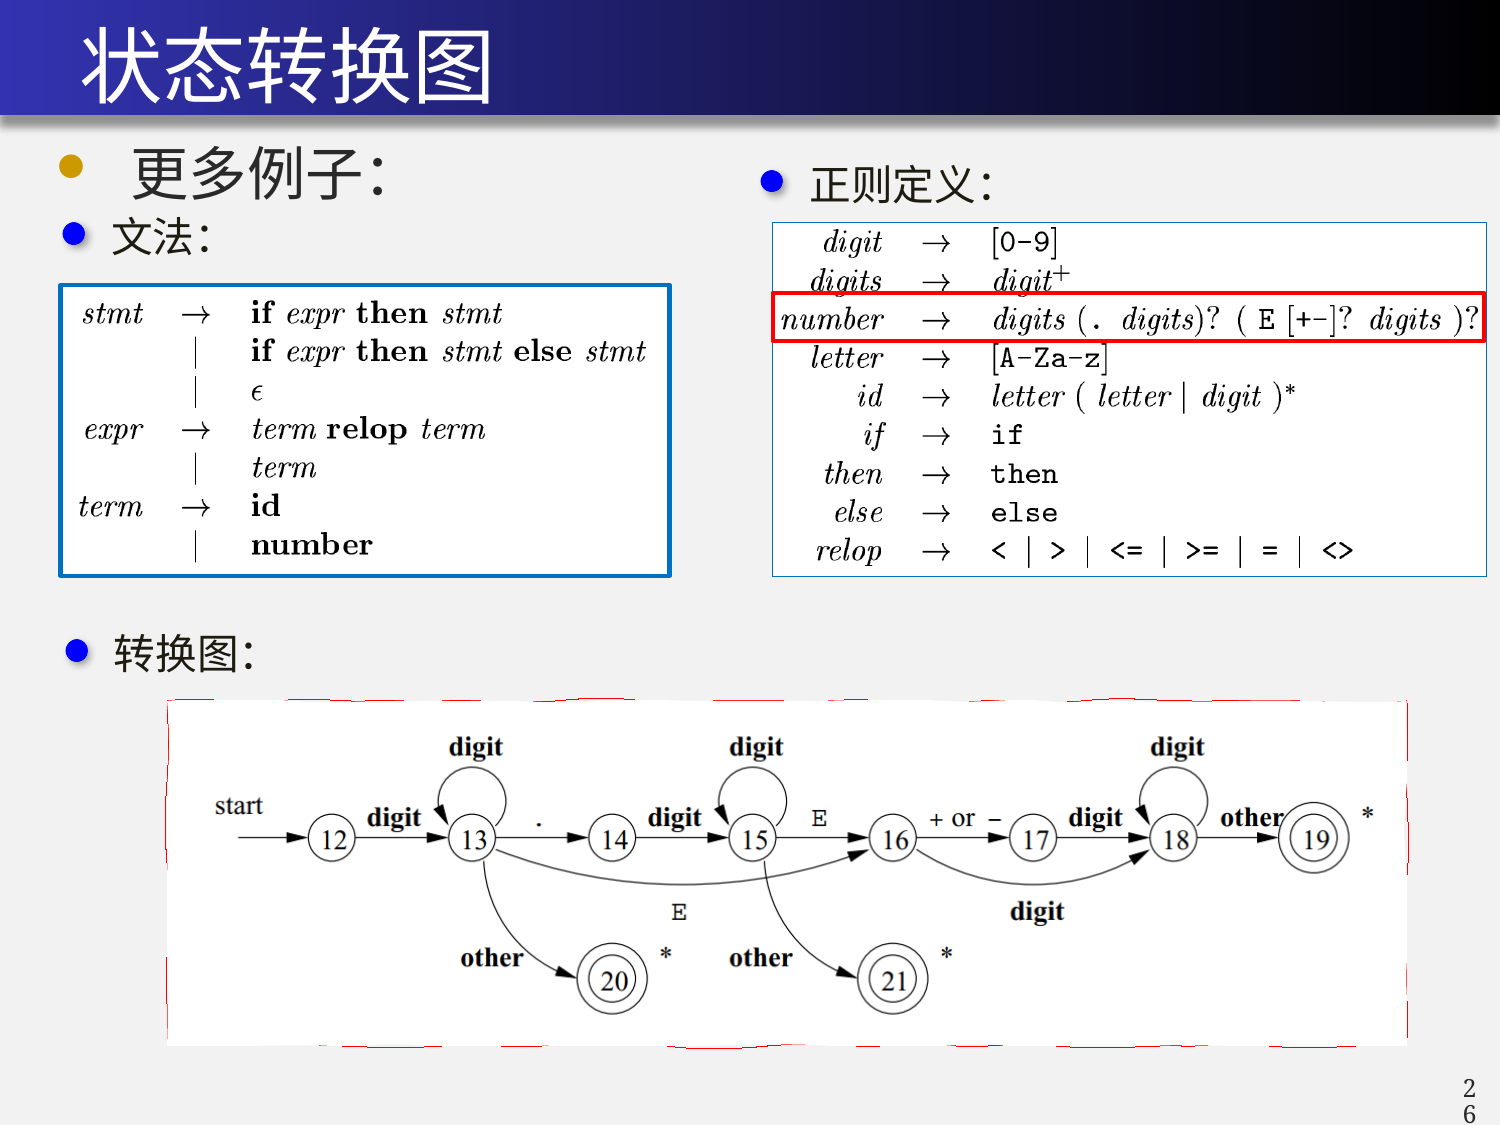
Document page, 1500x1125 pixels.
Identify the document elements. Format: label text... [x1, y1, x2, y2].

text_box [60, 284, 670, 576]
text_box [64, 620, 1407, 1047]
text_box 更多例子： [39, 124, 518, 215]
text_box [62, 203, 253, 270]
slide_number 26 [1456, 1077, 1488, 1125]
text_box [760, 151, 1487, 577]
title 状态转换图 [77, 12, 748, 203]
